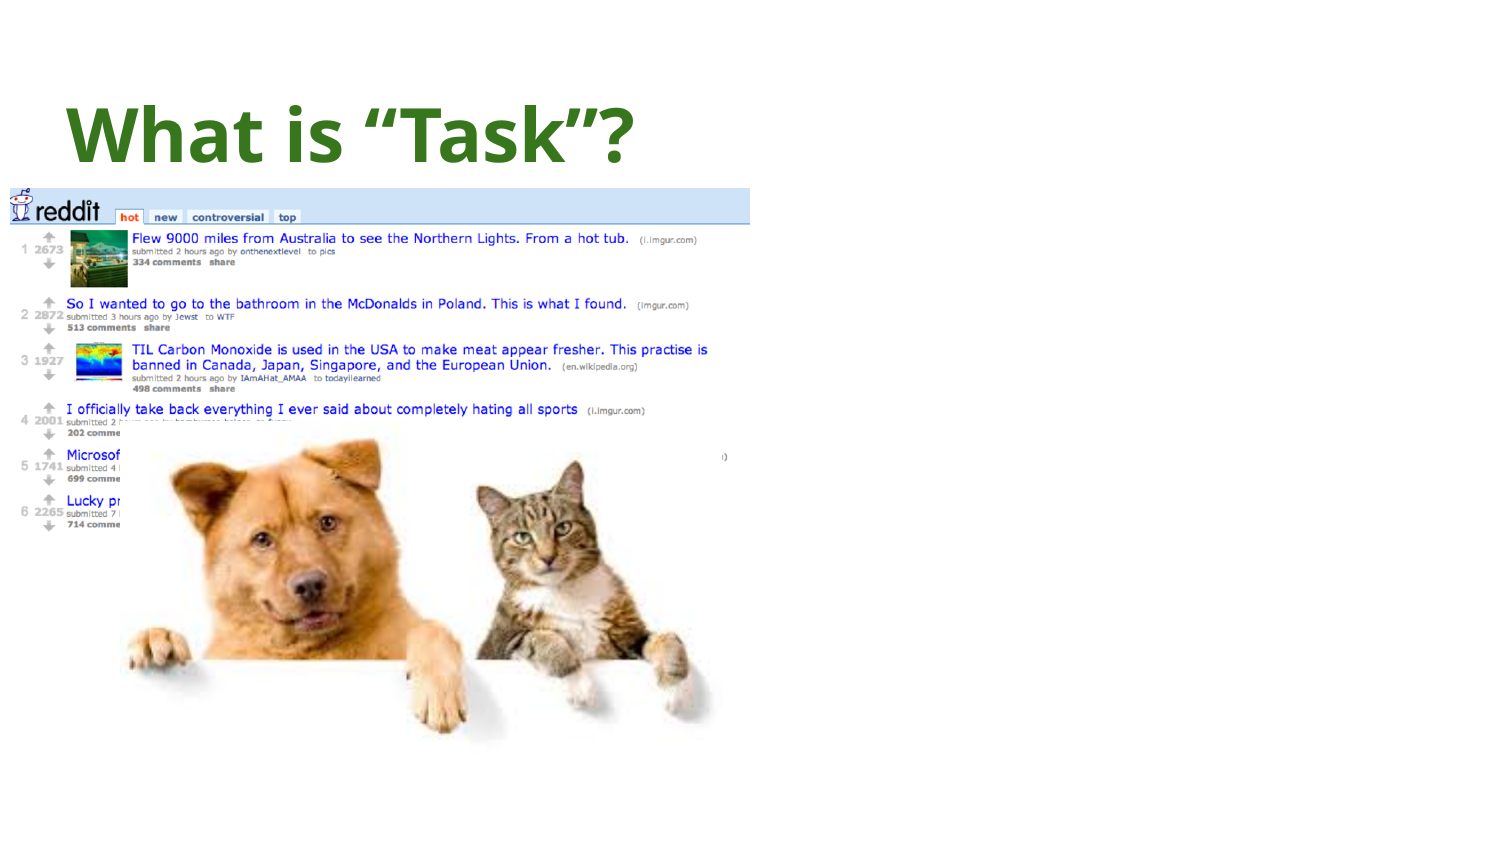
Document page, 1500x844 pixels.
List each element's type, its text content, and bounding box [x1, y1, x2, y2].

title What is “Task”? [51, 72, 1449, 167]
picture [10, 188, 751, 755]
